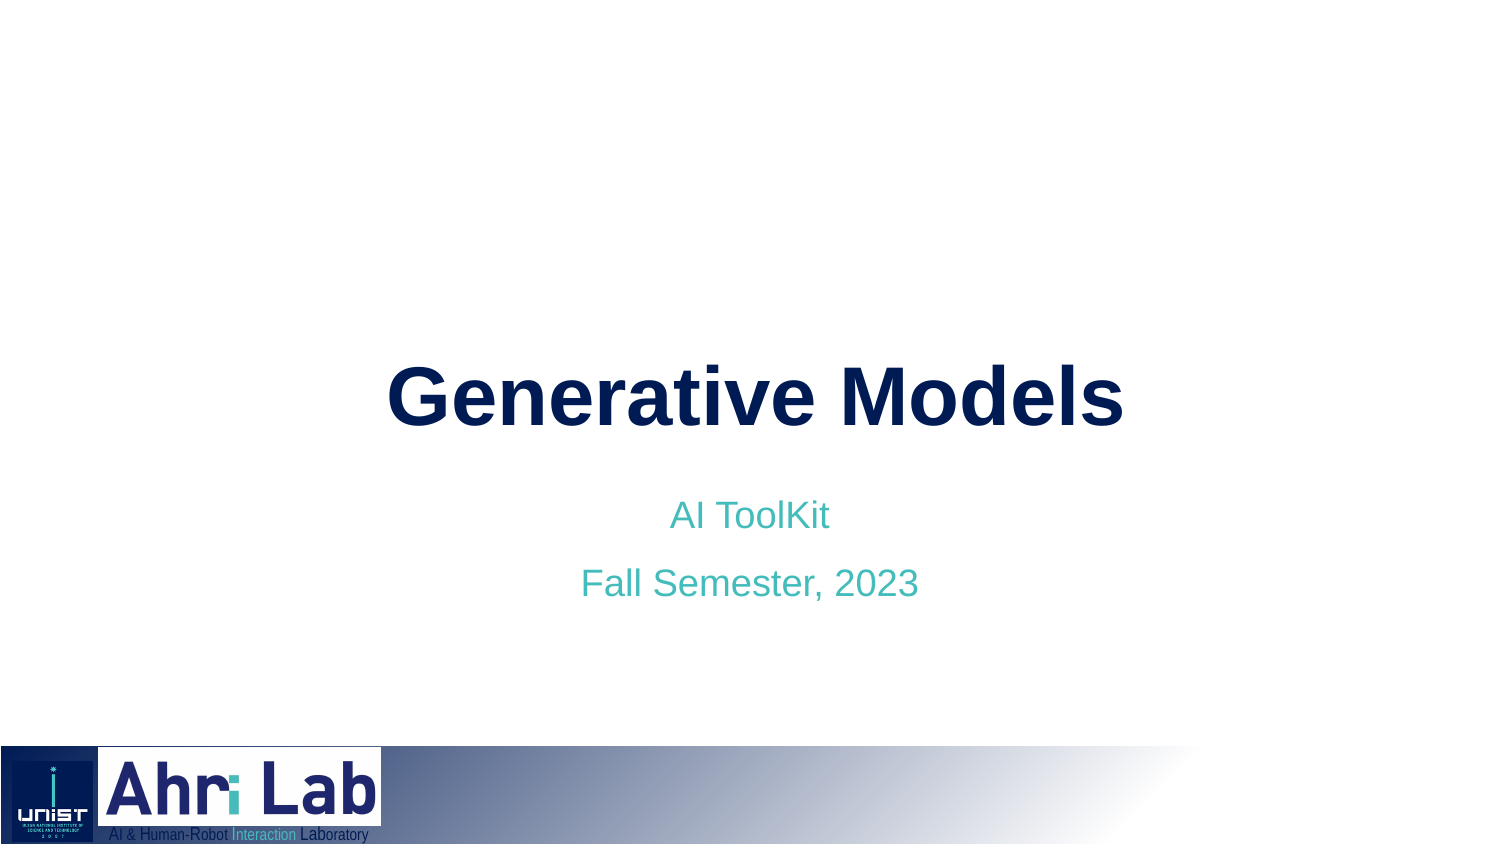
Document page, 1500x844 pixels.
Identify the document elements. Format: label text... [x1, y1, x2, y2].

picture [98, 747, 381, 826]
subtitle AI ToolKit Fall Semester, 2023 [51, 452, 1449, 620]
picture [12, 761, 93, 842]
title Generative Models [57, 120, 1456, 458]
